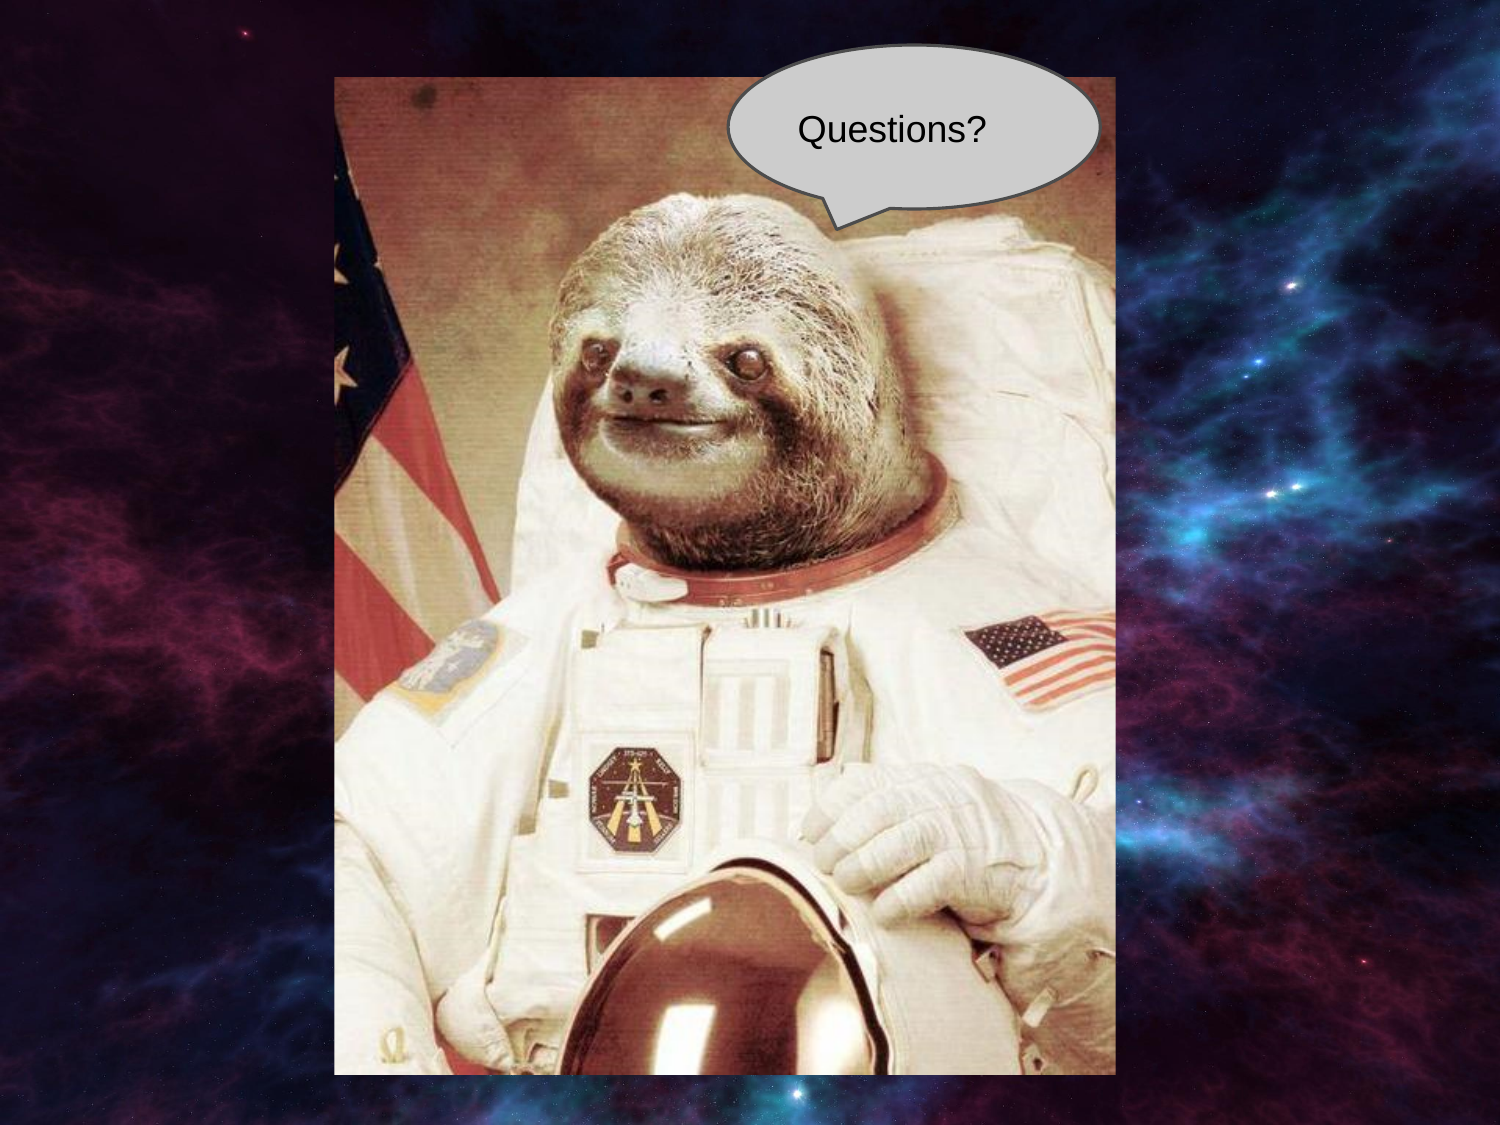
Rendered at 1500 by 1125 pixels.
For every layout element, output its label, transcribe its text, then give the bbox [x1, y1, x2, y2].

picture [0, 0, 1500, 1125]
text_box Questions? [728, 45, 1101, 230]
text_box [334, 77, 1116, 1075]
